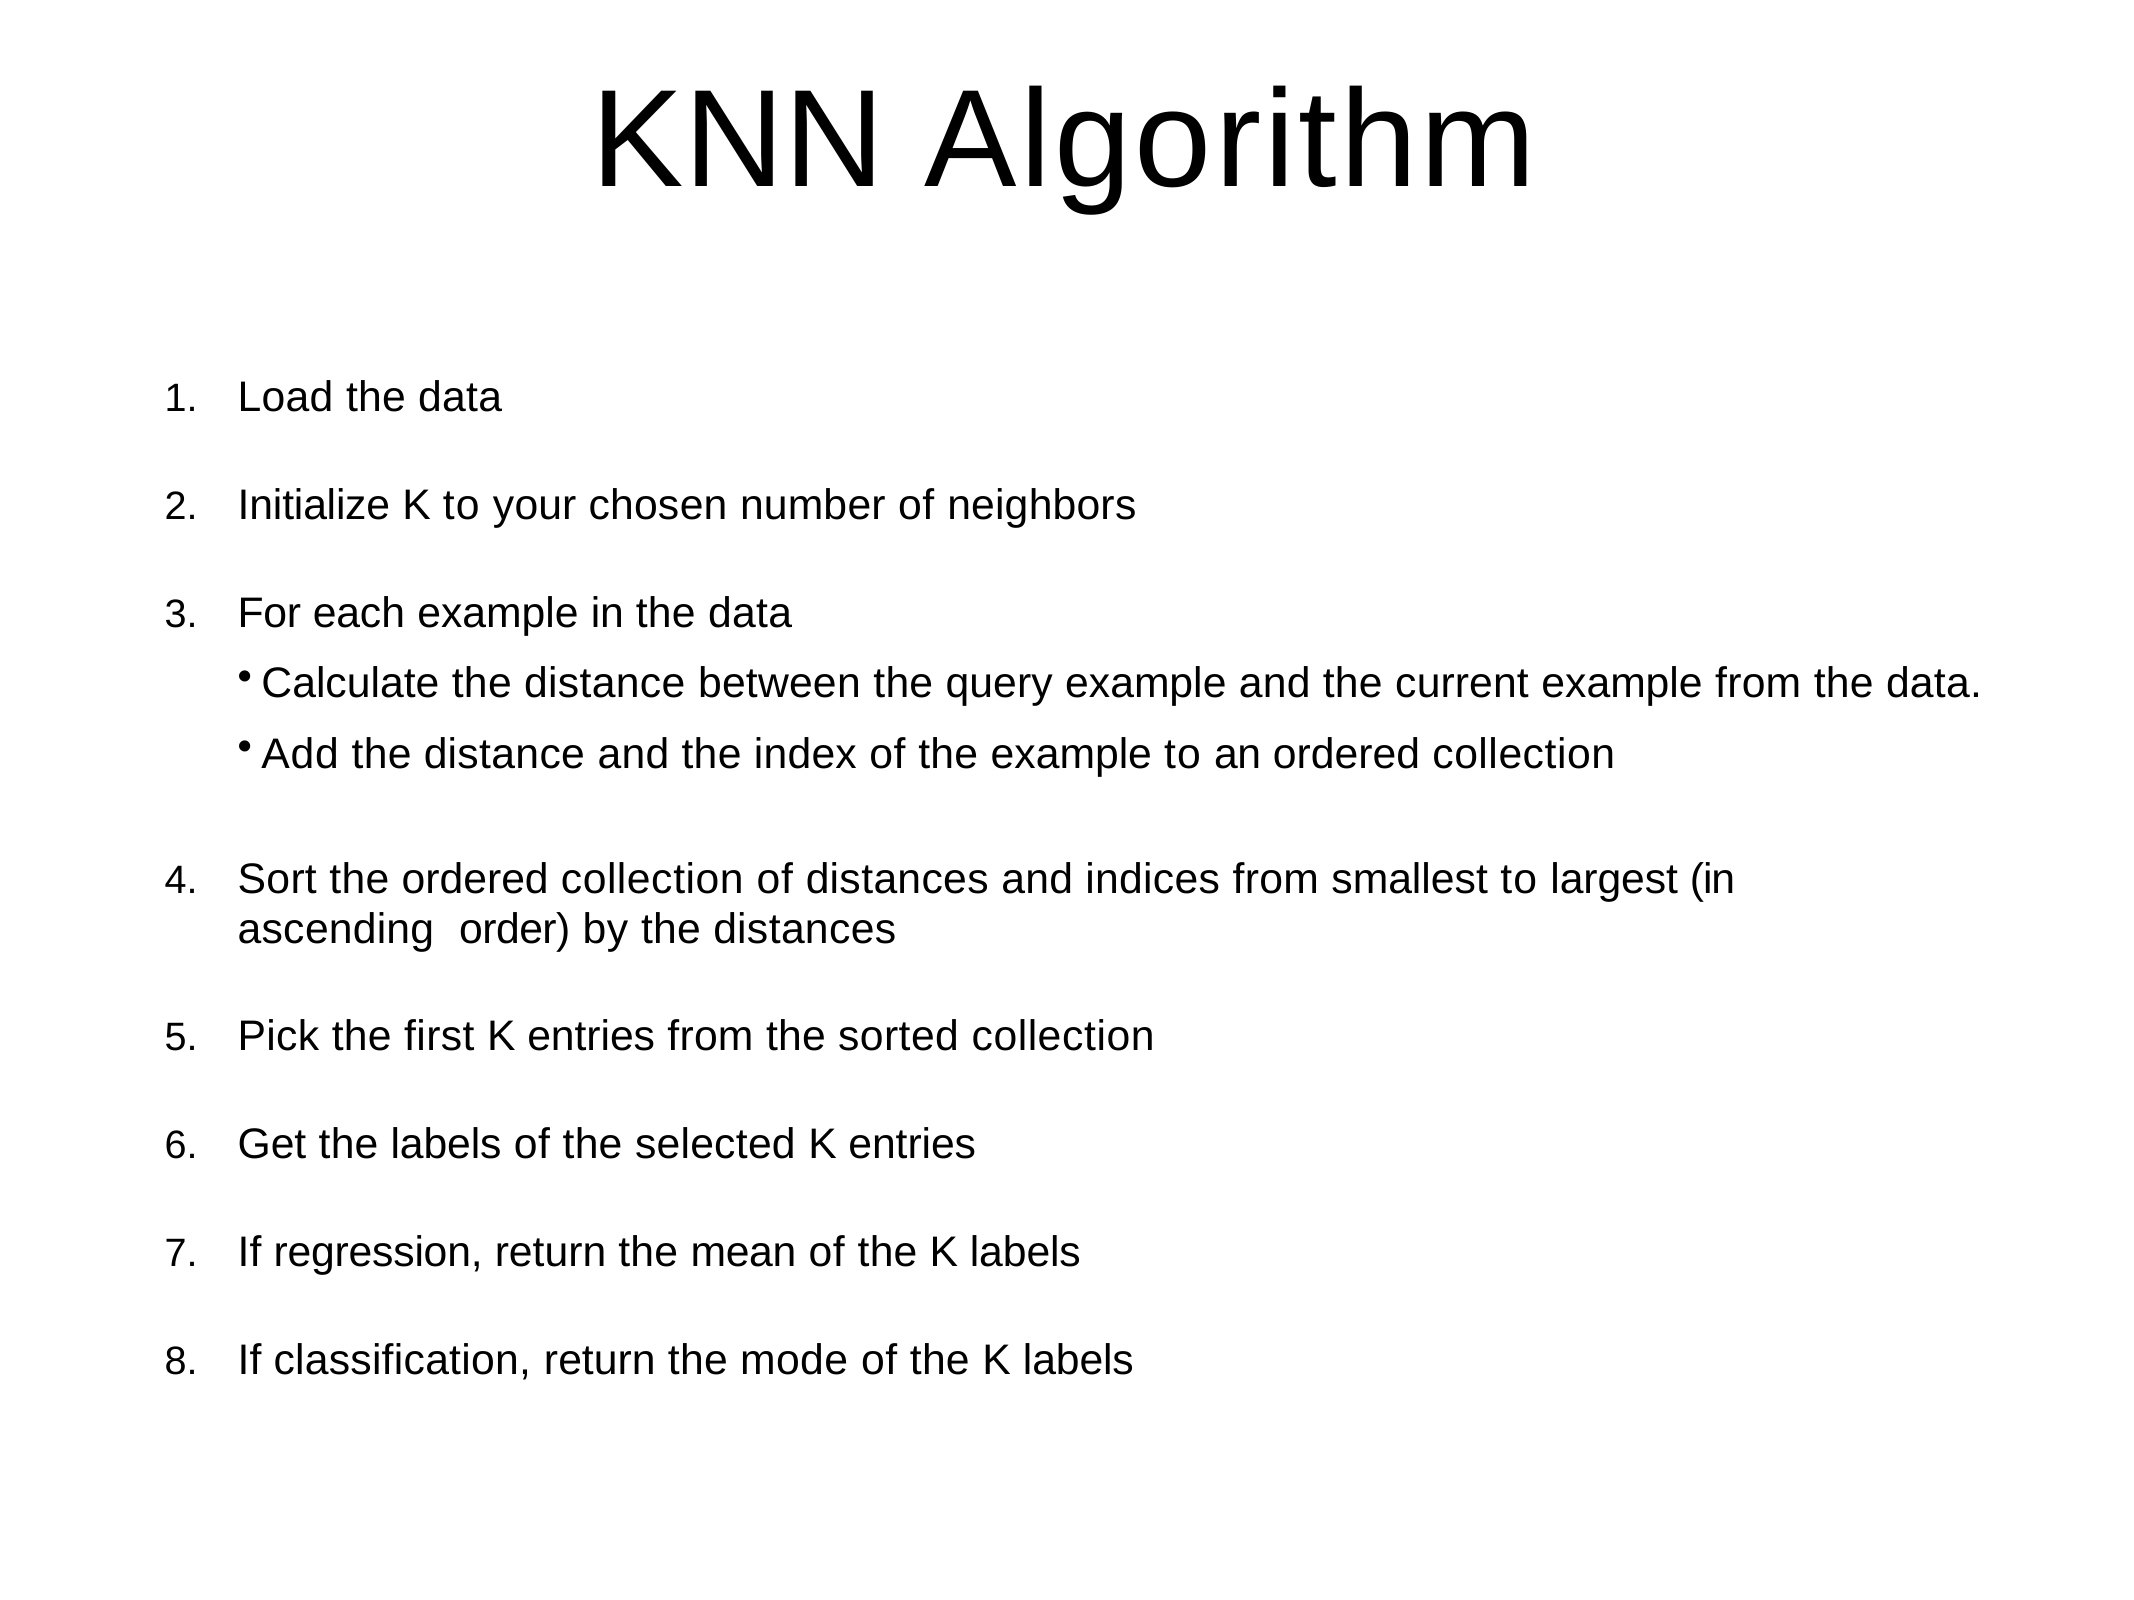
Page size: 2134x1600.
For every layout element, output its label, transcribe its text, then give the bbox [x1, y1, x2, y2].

text_box Load the data Initialize K to your chosen number of neighbors For each example in the data Calculate the distance between the query example and the current example from the data. Add the distance and the index of the example to an ordered collection Sort the ordered collection of distances and indices from smallest to largest (in ascending order) by the distances Pick the first K entries from the sorted collection Get the labels of the selected K entries If regression, return the mean of the K labels If classification, return the mode of the K labels [162, 366, 1984, 1384]
title KNN Algorithm [589, 46, 1544, 316]
